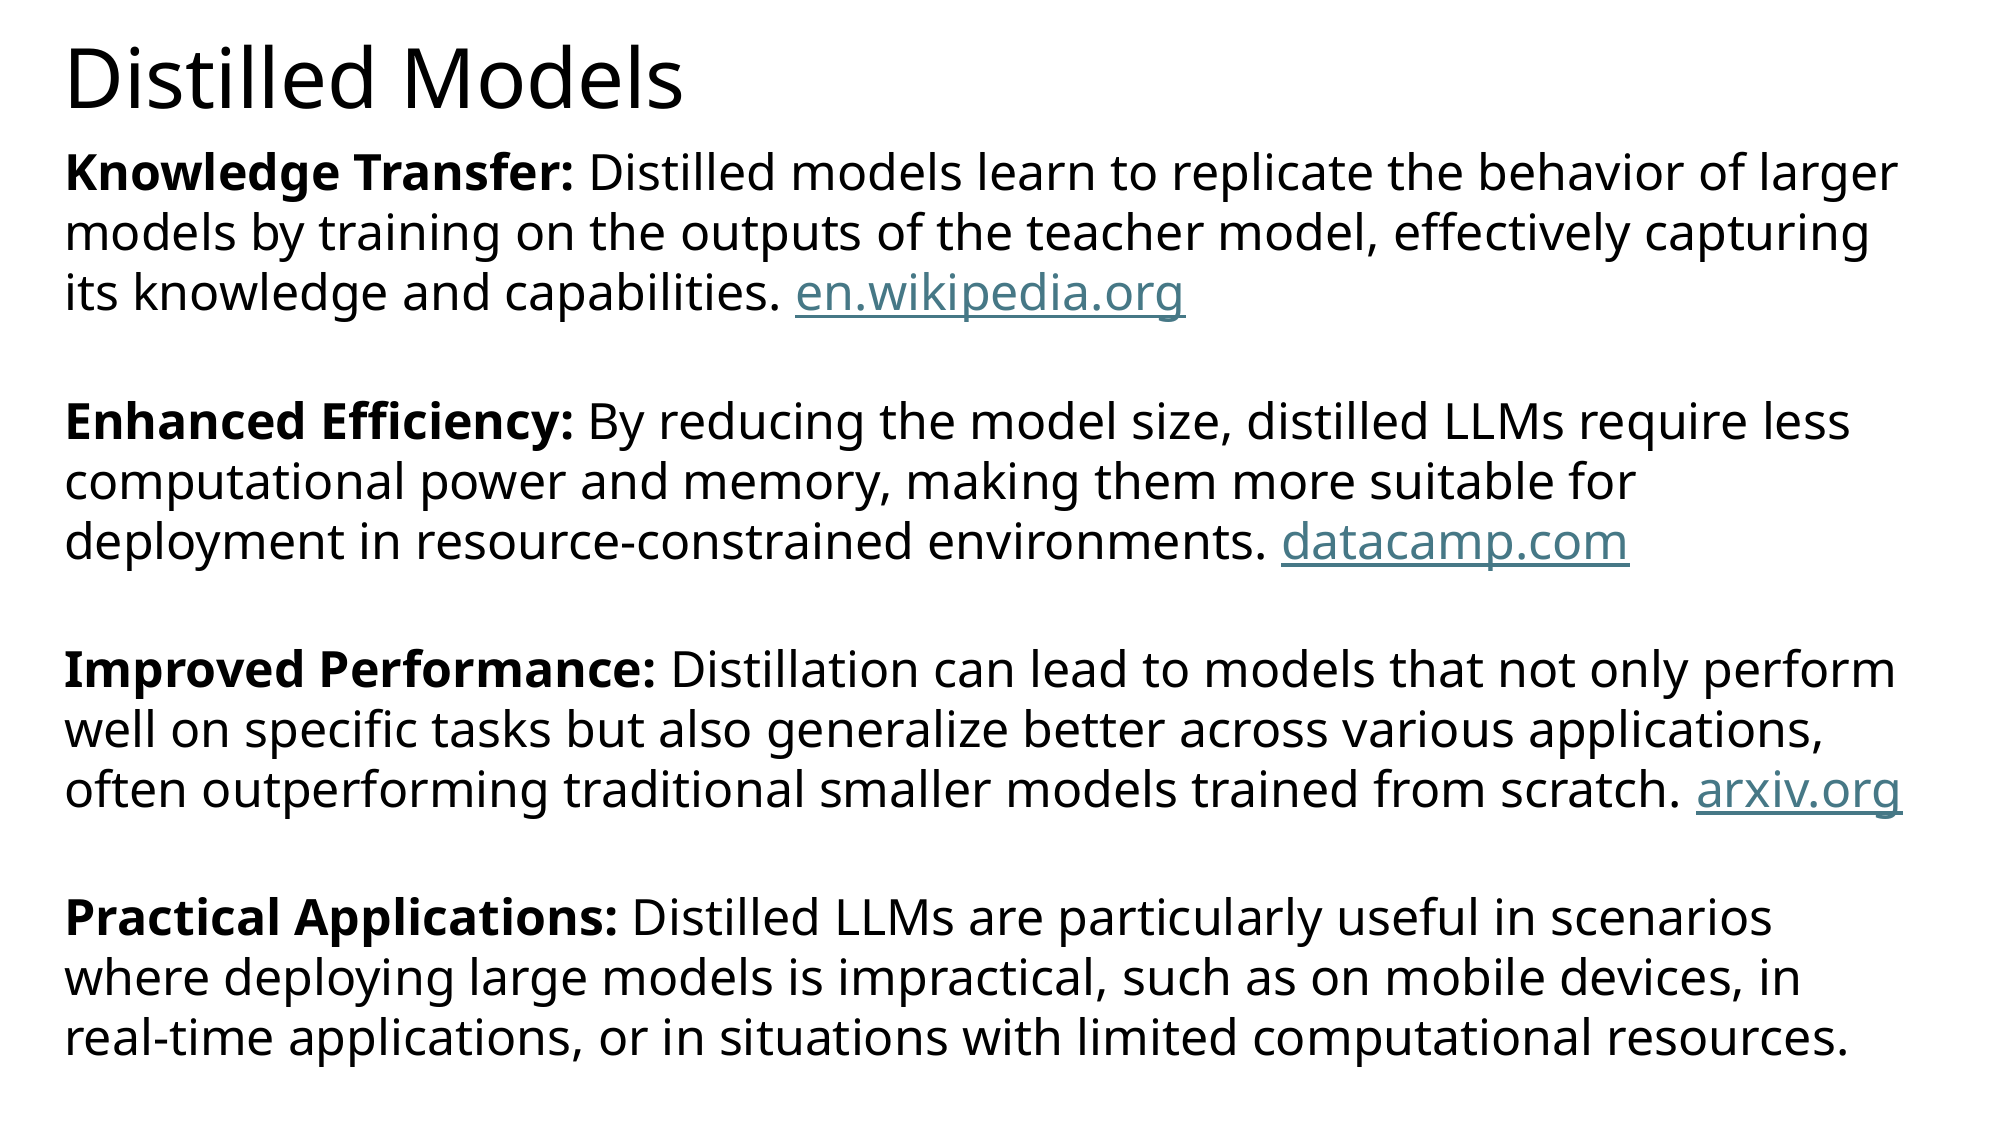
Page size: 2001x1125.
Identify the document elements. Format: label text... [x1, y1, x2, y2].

text_box Knowledge Transfer: Distilled models learn to replicate the behavior of larger models by training on the outputs of the teacher model, effectively capturing its knowledge and capabilities. en.wikipedia.org Enhanced Efficiency: By reducing the model size, distilled LLMs require less computational power and memory, making them more suitable for deployment in resource-constrained environments. datacamp.com Improved Performance: Distillation can lead to models that not only perform well on specific tasks but also generalize better across various applications, often outperforming traditional smaller models trained from scratch. arxiv.org Practical Applications: Distilled LLMs are particularly useful in scenarios where deploying large models is impractical, such as on mobile devices, in real-time applications, or in situations with limited computational resources. [49, 133, 1920, 1074]
text_box Distilled Models [49, 17, 1632, 133]
